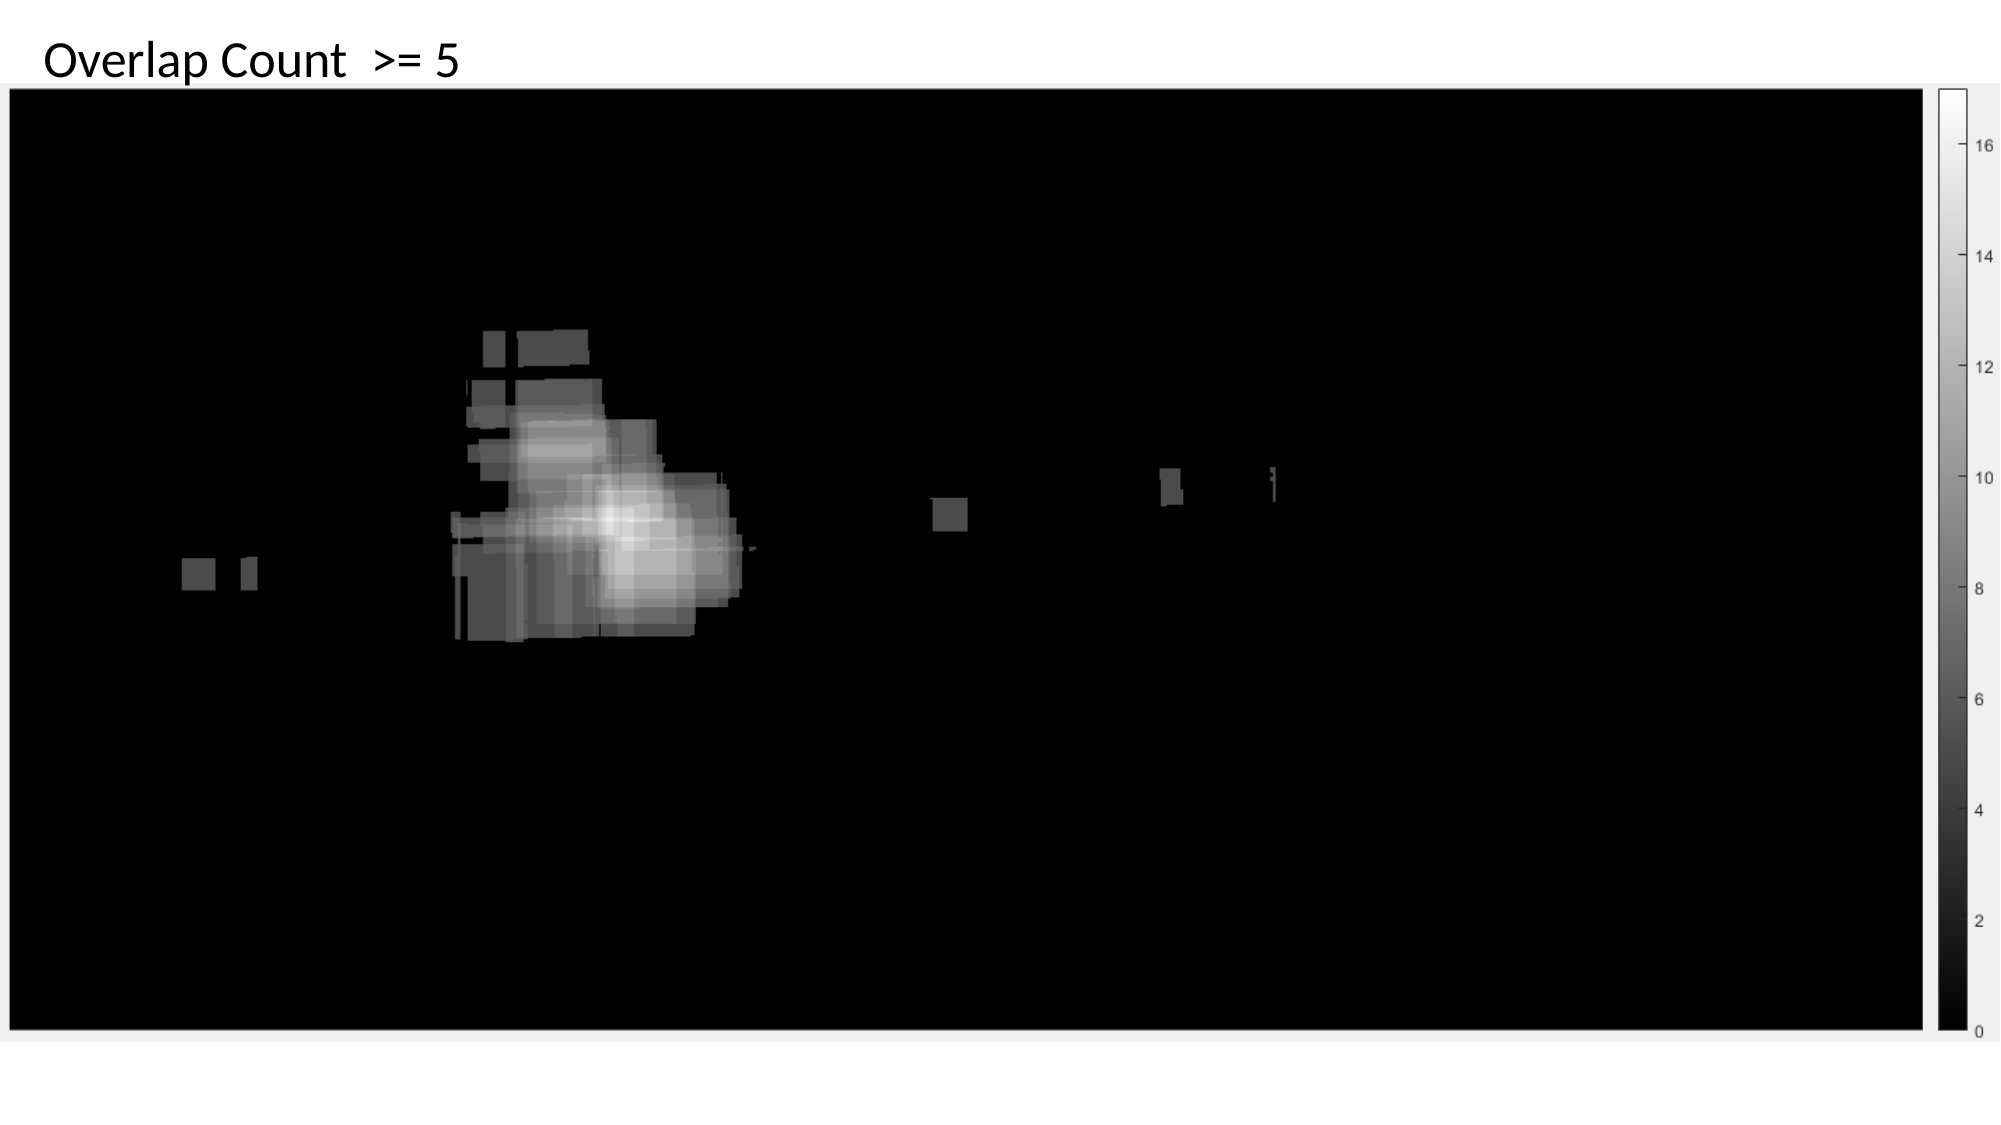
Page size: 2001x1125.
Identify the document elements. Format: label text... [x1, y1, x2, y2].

picture [0, 83, 2000, 1042]
text_box Overlap Count >= 5 [28, 18, 476, 83]
